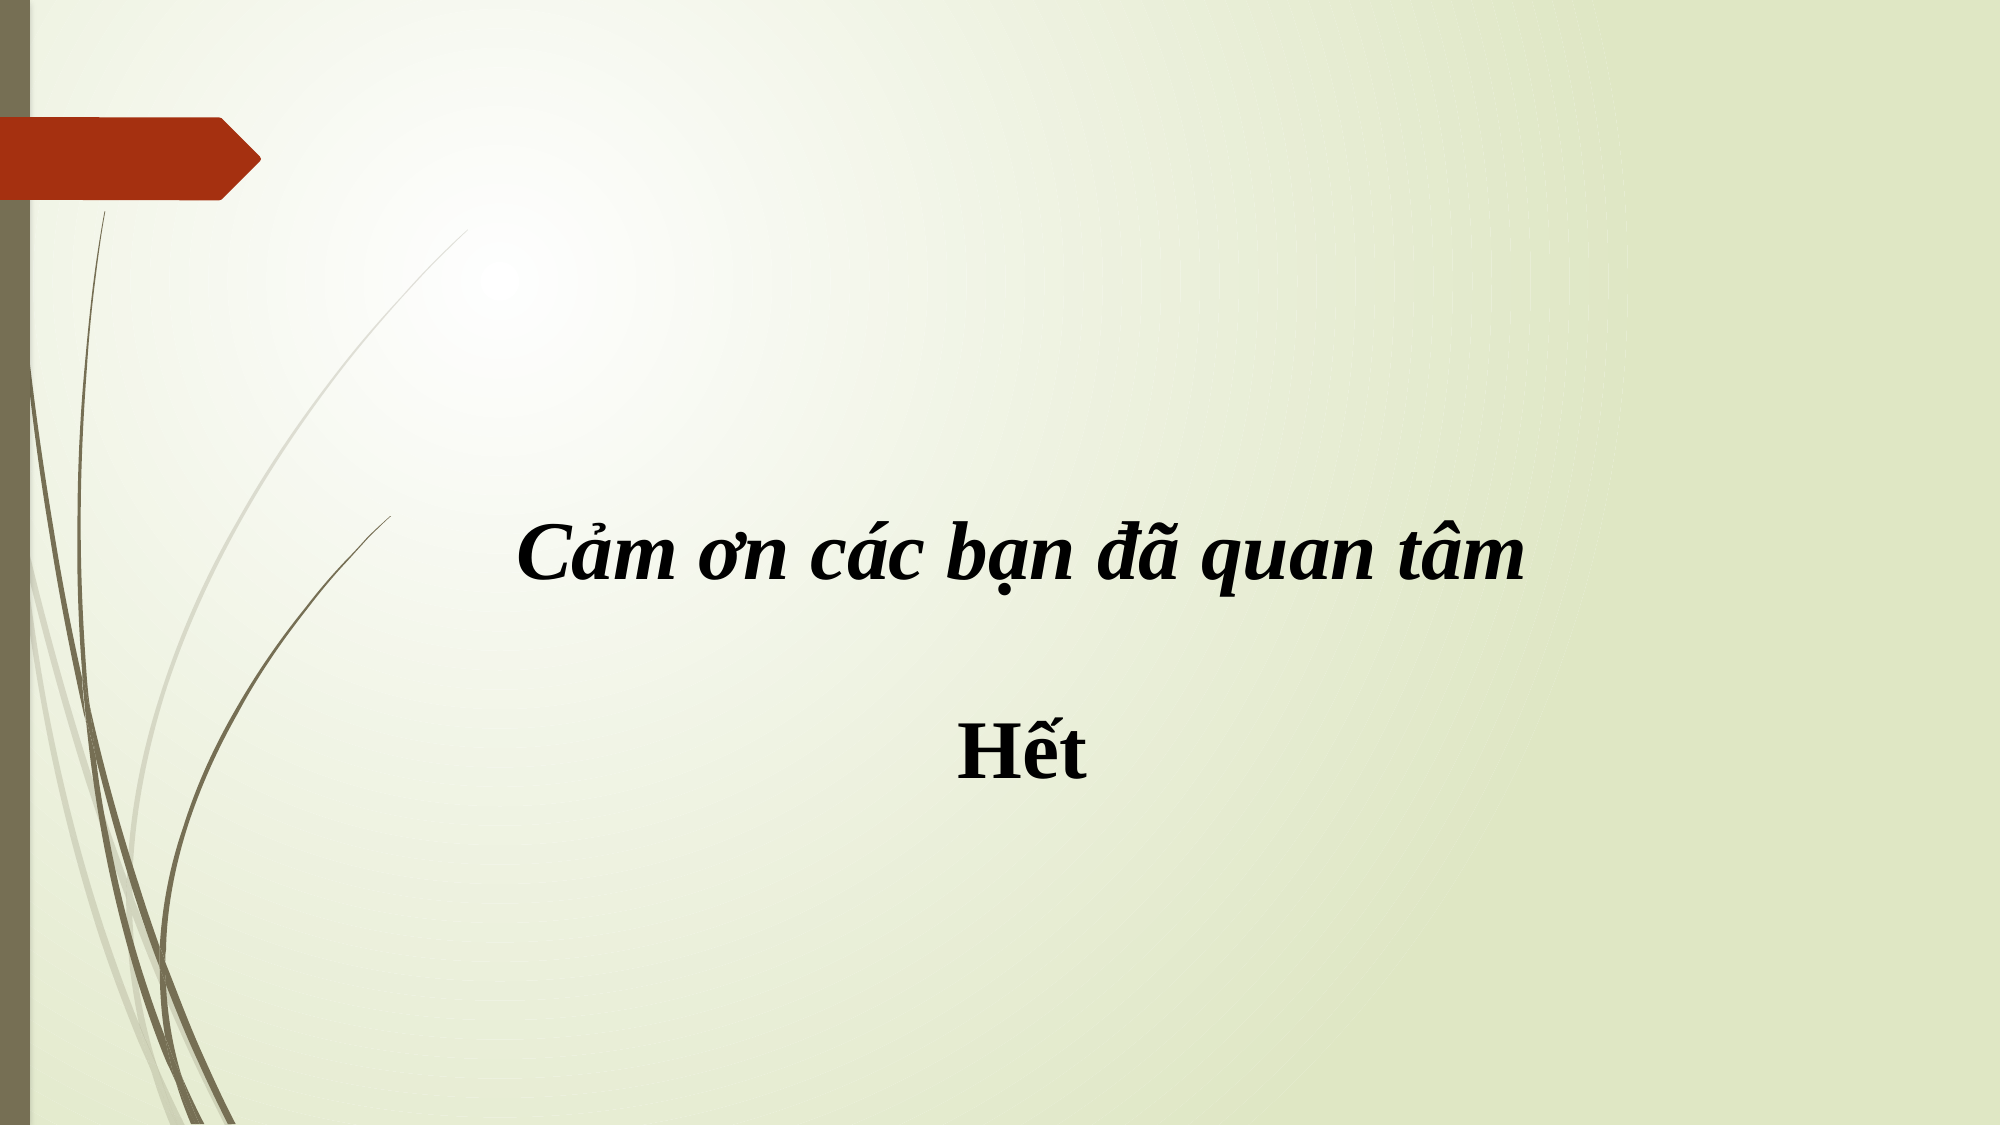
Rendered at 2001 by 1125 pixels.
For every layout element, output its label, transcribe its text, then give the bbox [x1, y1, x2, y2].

text_box Cảm ơn các bạn đã quan tâm Hết [501, 488, 1544, 804]
